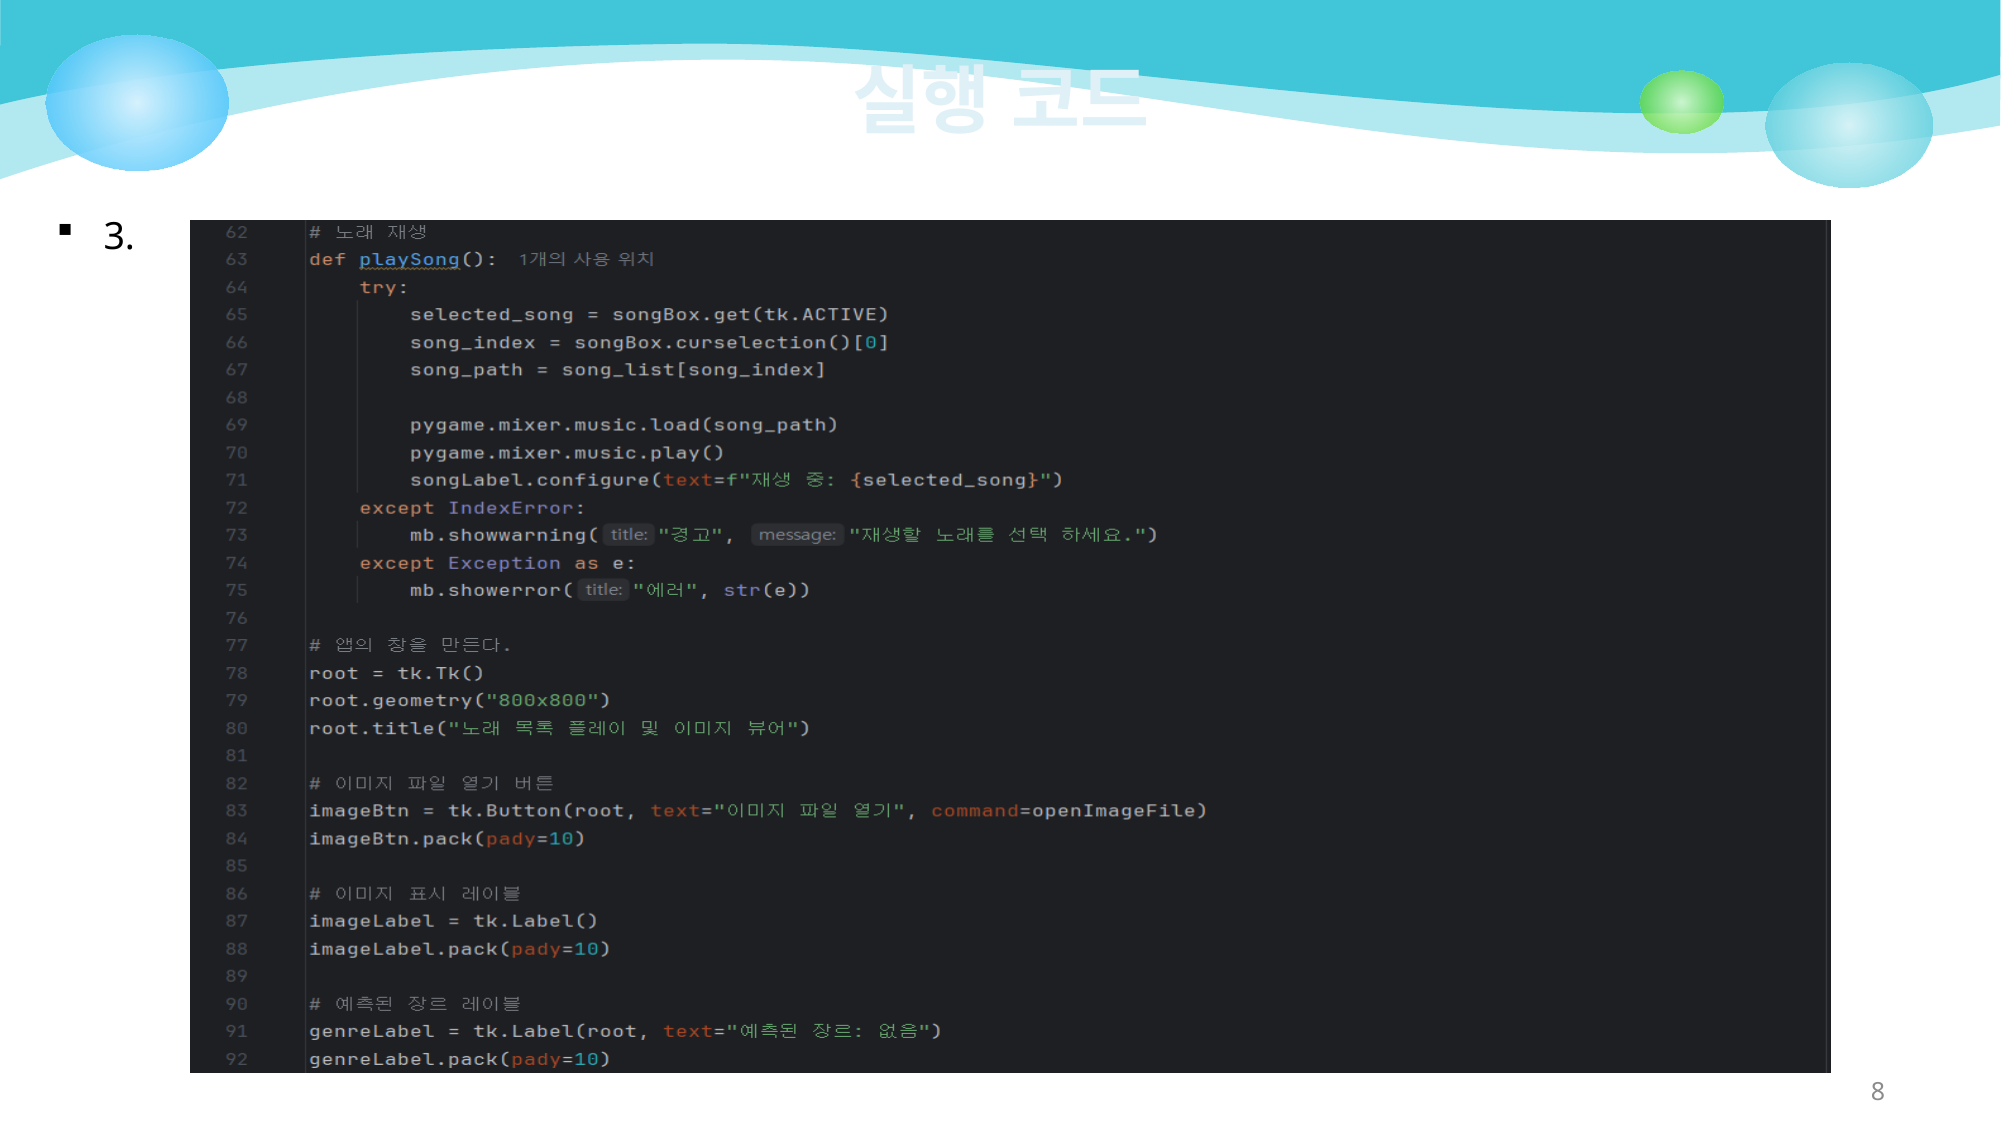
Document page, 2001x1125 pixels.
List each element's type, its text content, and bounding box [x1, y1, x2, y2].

text_box 3. [41, 204, 191, 265]
title 실행 코드 [0, 0, 2000, 171]
picture [189, 220, 1831, 1073]
slide_number 8 [1433, 1072, 1900, 1113]
